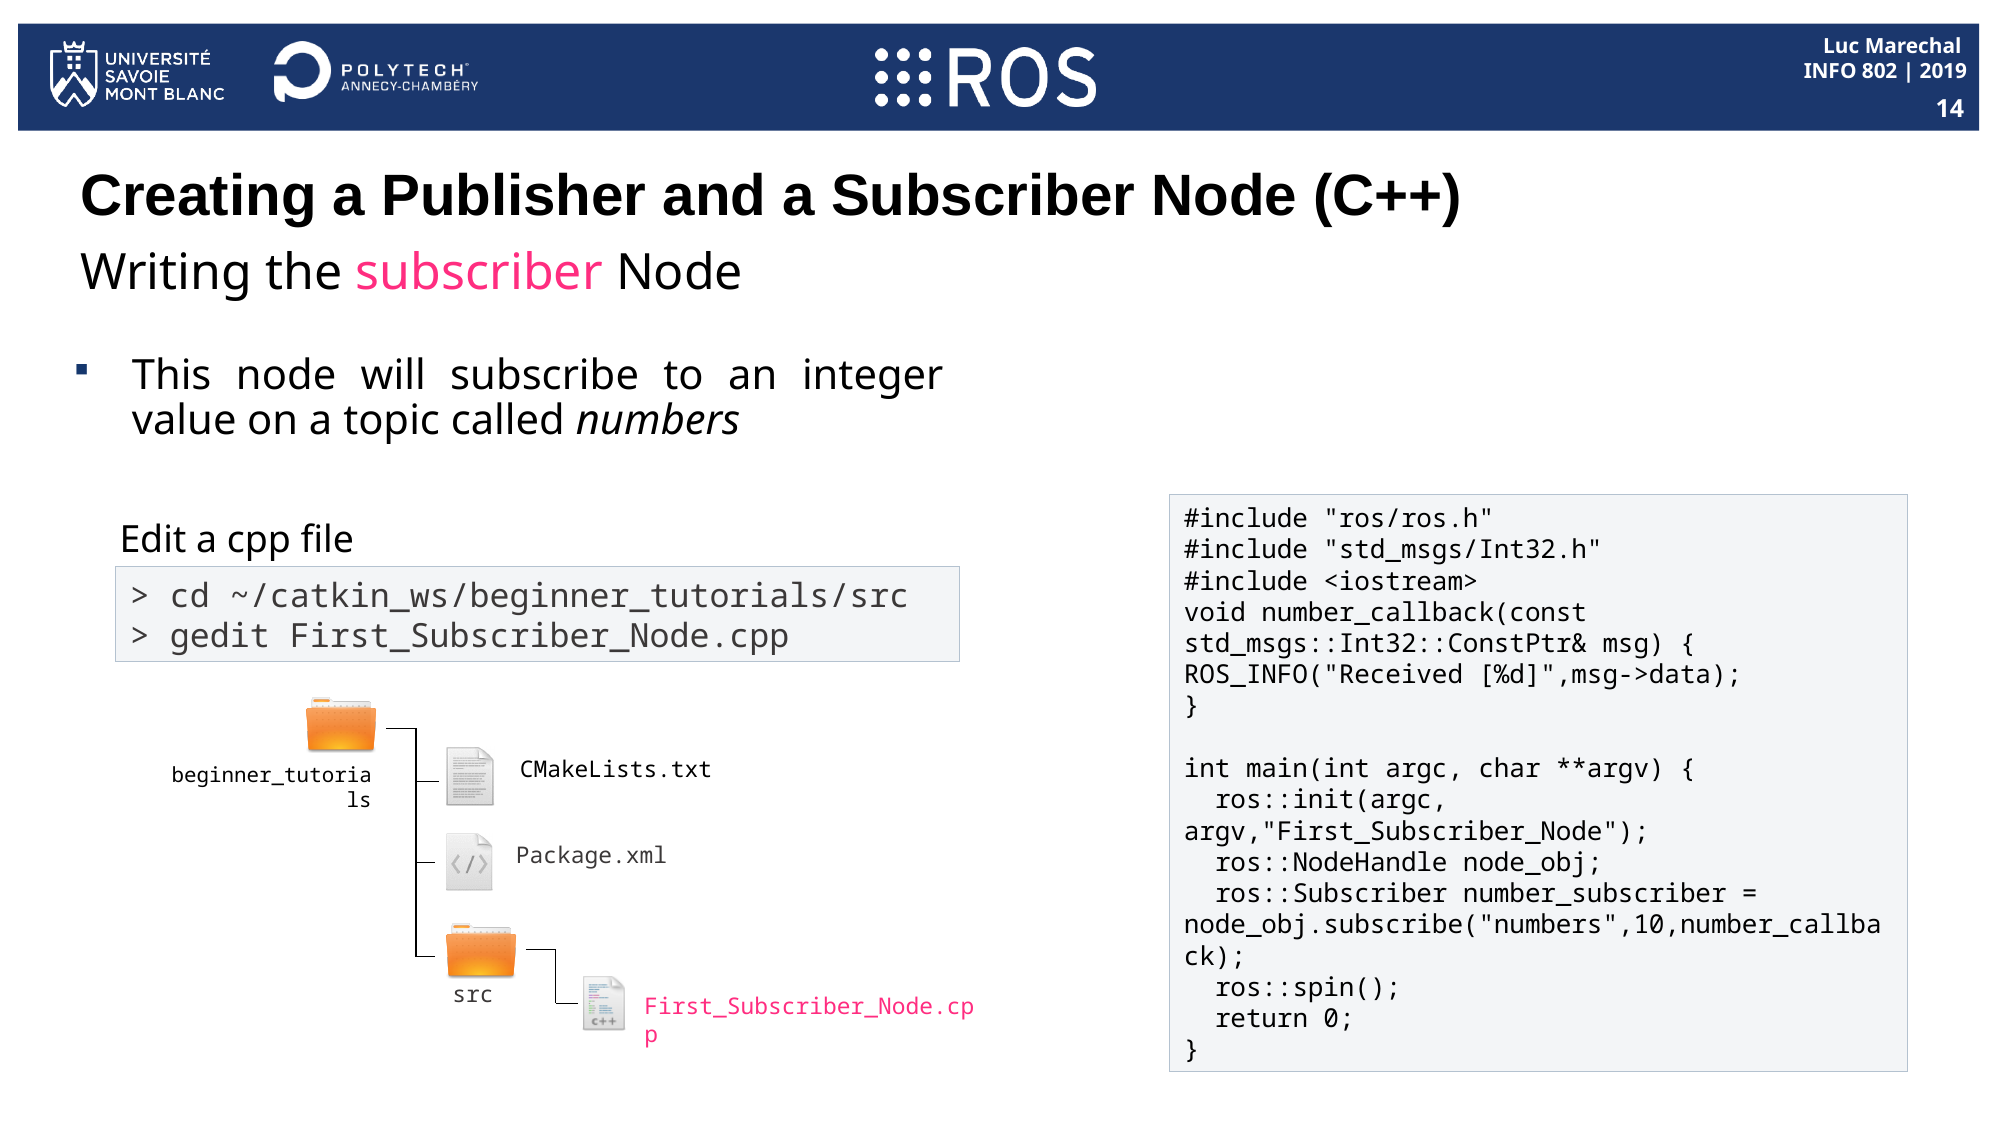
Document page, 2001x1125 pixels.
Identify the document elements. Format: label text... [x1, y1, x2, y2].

picture [446, 746, 495, 806]
picture [274, 41, 478, 102]
picture [446, 920, 519, 979]
picture [582, 975, 626, 1031]
text_box Package.xml [501, 833, 728, 876]
list This node will subscribe to an integer value on a topic called numbers [58, 346, 960, 464]
text_box src [437, 971, 538, 1014]
slide_number 14 [1804, 79, 1980, 140]
picture [50, 41, 224, 107]
picture [446, 833, 493, 891]
text_box CMakeLists.txt [504, 746, 728, 789]
text_box > cd ~/catkin_ws/beginner_tutorials/src > gedit First_Subscriber_Node.cpp [115, 566, 960, 662]
text_box Edit a cpp file [104, 507, 644, 568]
picture [306, 694, 379, 753]
text_box Writing the subscriber Node [65, 238, 790, 317]
title Creating a Publisher and a Subscriber Node (C++) [65, 154, 1791, 239]
picture [875, 47, 1096, 107]
text_box beginner_tutorials [146, 754, 387, 819]
text_box #include "ros/ros.h" #include "std_msgs/Int32.h" #include <iostream> void number_callback(const std_msgs::Int32::ConstPtr& msg) { ROS_INFO("Received [%d]",msg->data); } int main(int argc, char **argv) { ros::init(argc, argv,"First_Subscriber_Node"); ros::NodeHandle node_obj; ros::Subscriber number_subscriber = node_obj.subscribe("numbers",10,number_callback); ros::spin(); return 0; } [1169, 494, 1908, 1072]
text_box First_Subscriber_Node.cpp [629, 984, 998, 1055]
